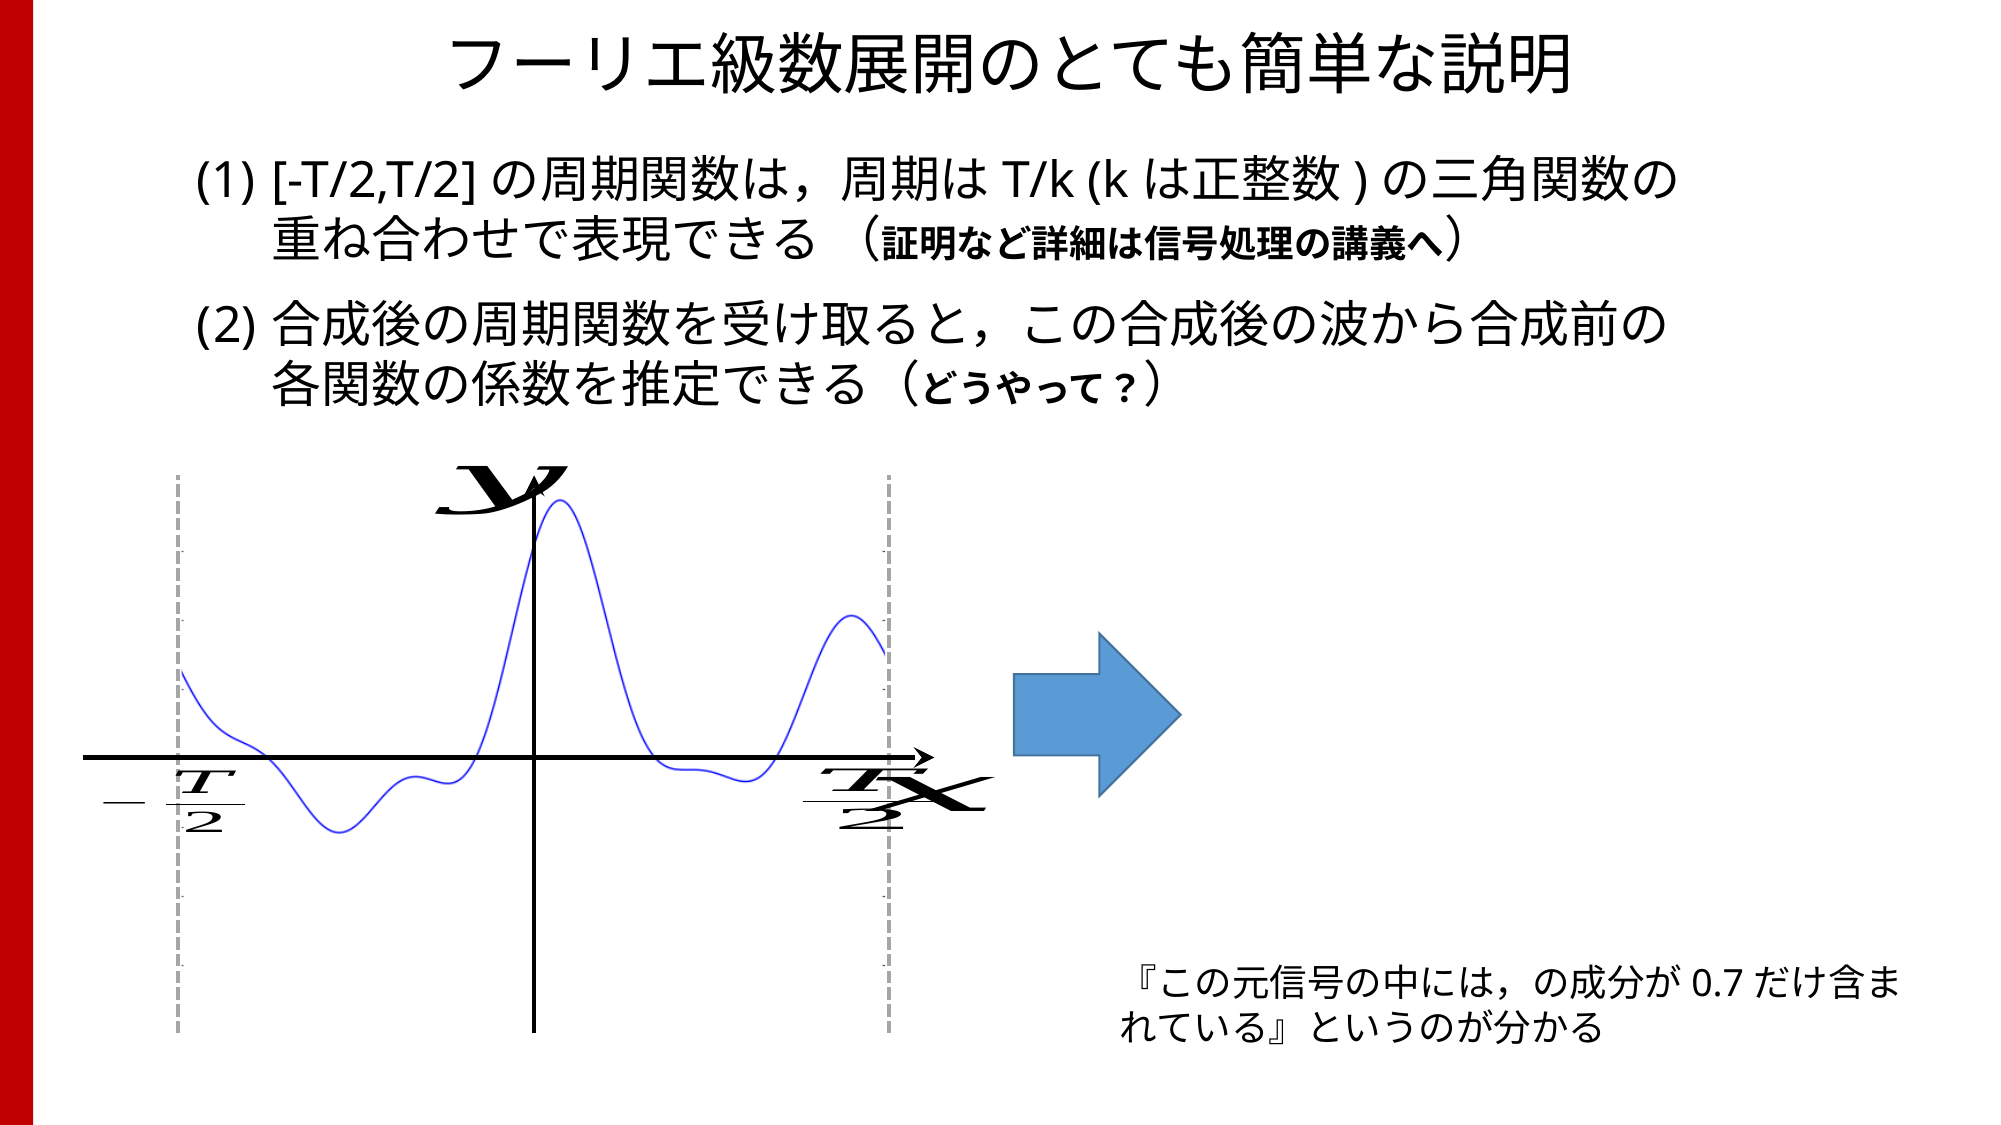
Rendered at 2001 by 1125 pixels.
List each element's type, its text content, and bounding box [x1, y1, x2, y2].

title フーリエ級数展開のとても簡単な説明 [67, 7, 1950, 128]
text_box [1012, 630, 1183, 799]
list [-T/2,T/2]の周期関数は，周期はT/k (kは正整数)の三角関数の重ね合わせで表現できる （証明など詳細は信号処理の講義へ） 合成後の周期関数を受け取ると，この合成後の波から合成前の各関数の係数を推定できる（どうやって？） [181, 140, 1734, 439]
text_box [82, 475, 935, 1034]
